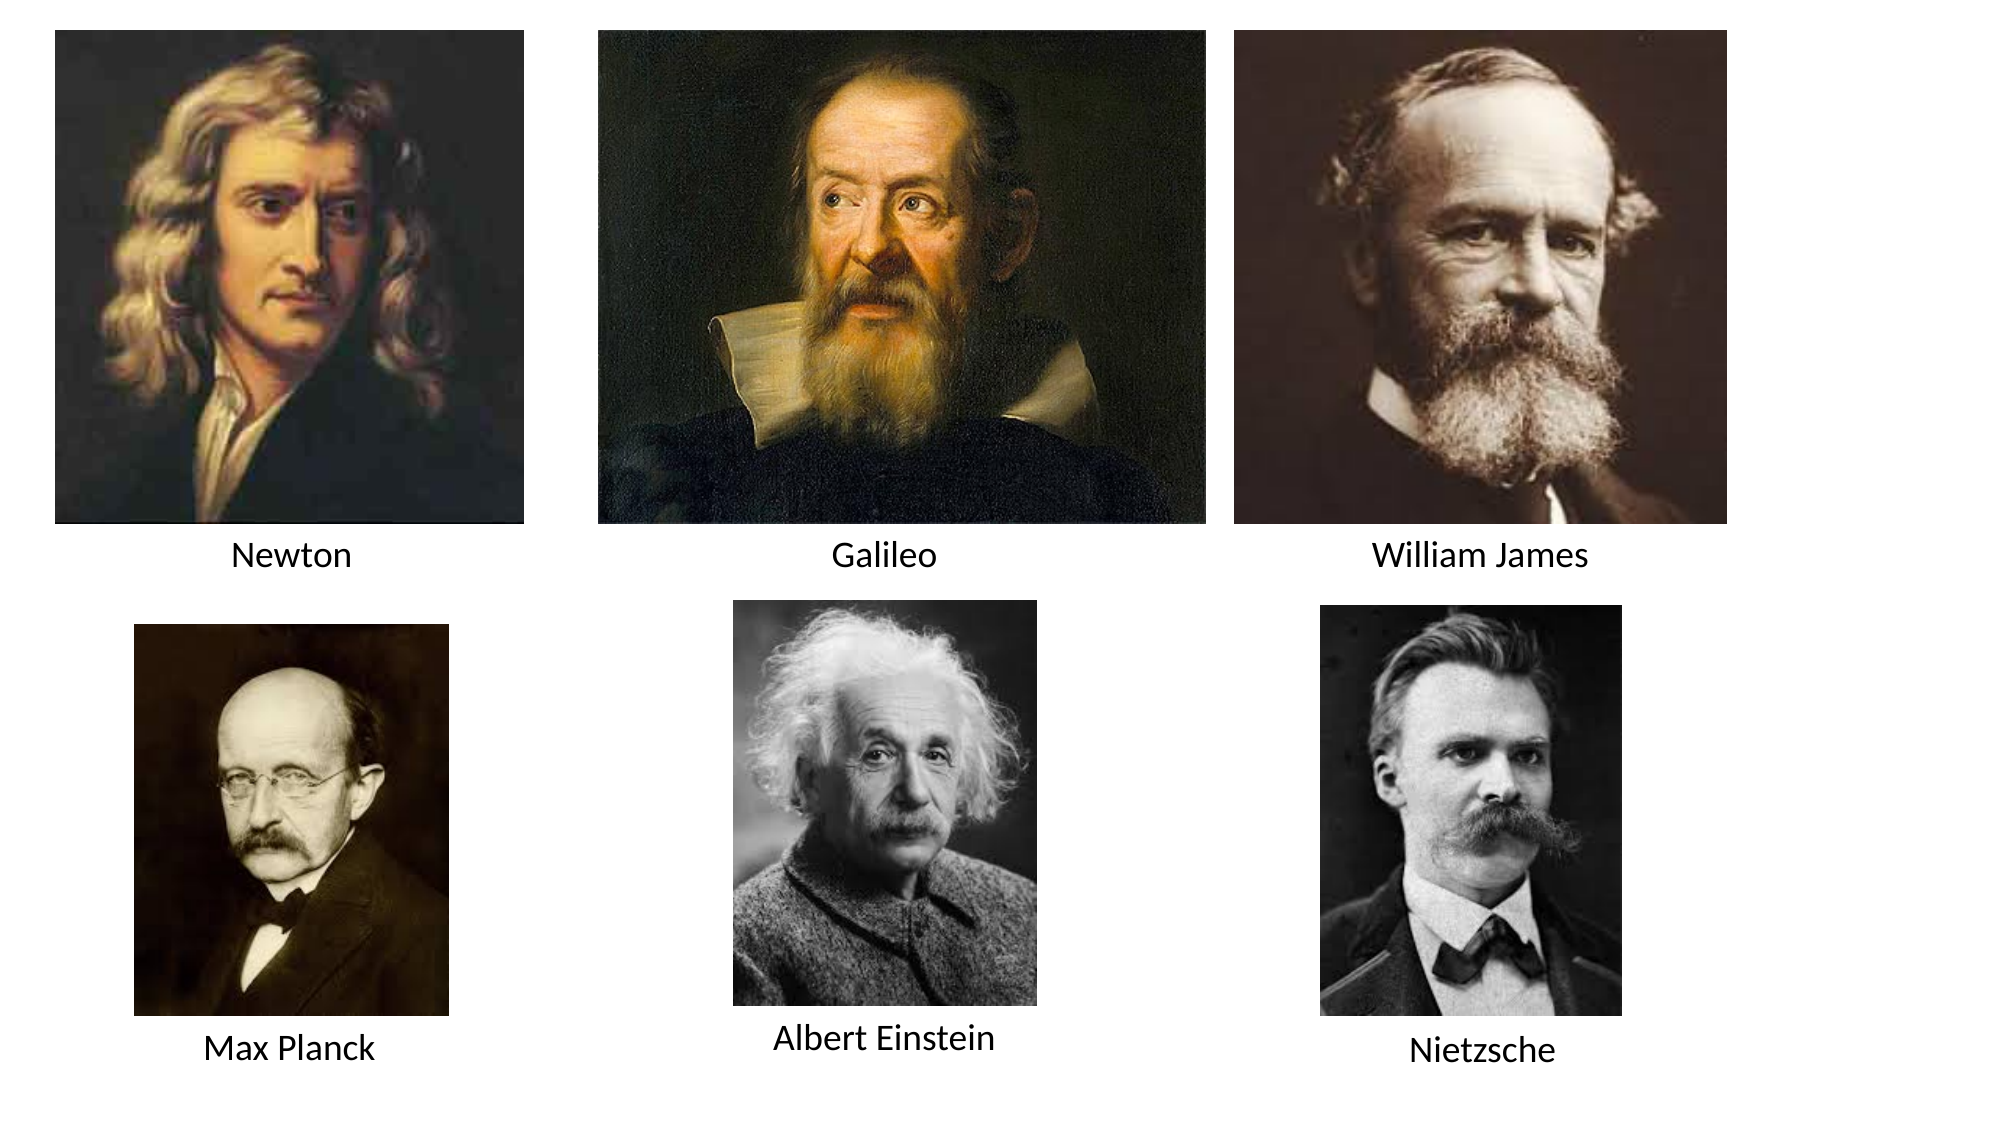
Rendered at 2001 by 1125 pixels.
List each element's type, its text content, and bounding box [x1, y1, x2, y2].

picture [134, 624, 449, 1016]
text_box William James [1357, 524, 1605, 583]
text_box Albert Einstein [758, 1006, 1011, 1065]
text_box Galileo [816, 524, 953, 583]
text_box Nietzsche [1394, 1017, 1572, 1078]
text_box Max Planck [188, 1016, 391, 1076]
text_box Newton [216, 524, 368, 583]
picture [598, 30, 1206, 524]
picture [733, 600, 1037, 1006]
picture [1234, 30, 1727, 524]
picture [1320, 605, 1622, 1016]
picture [55, 30, 524, 524]
